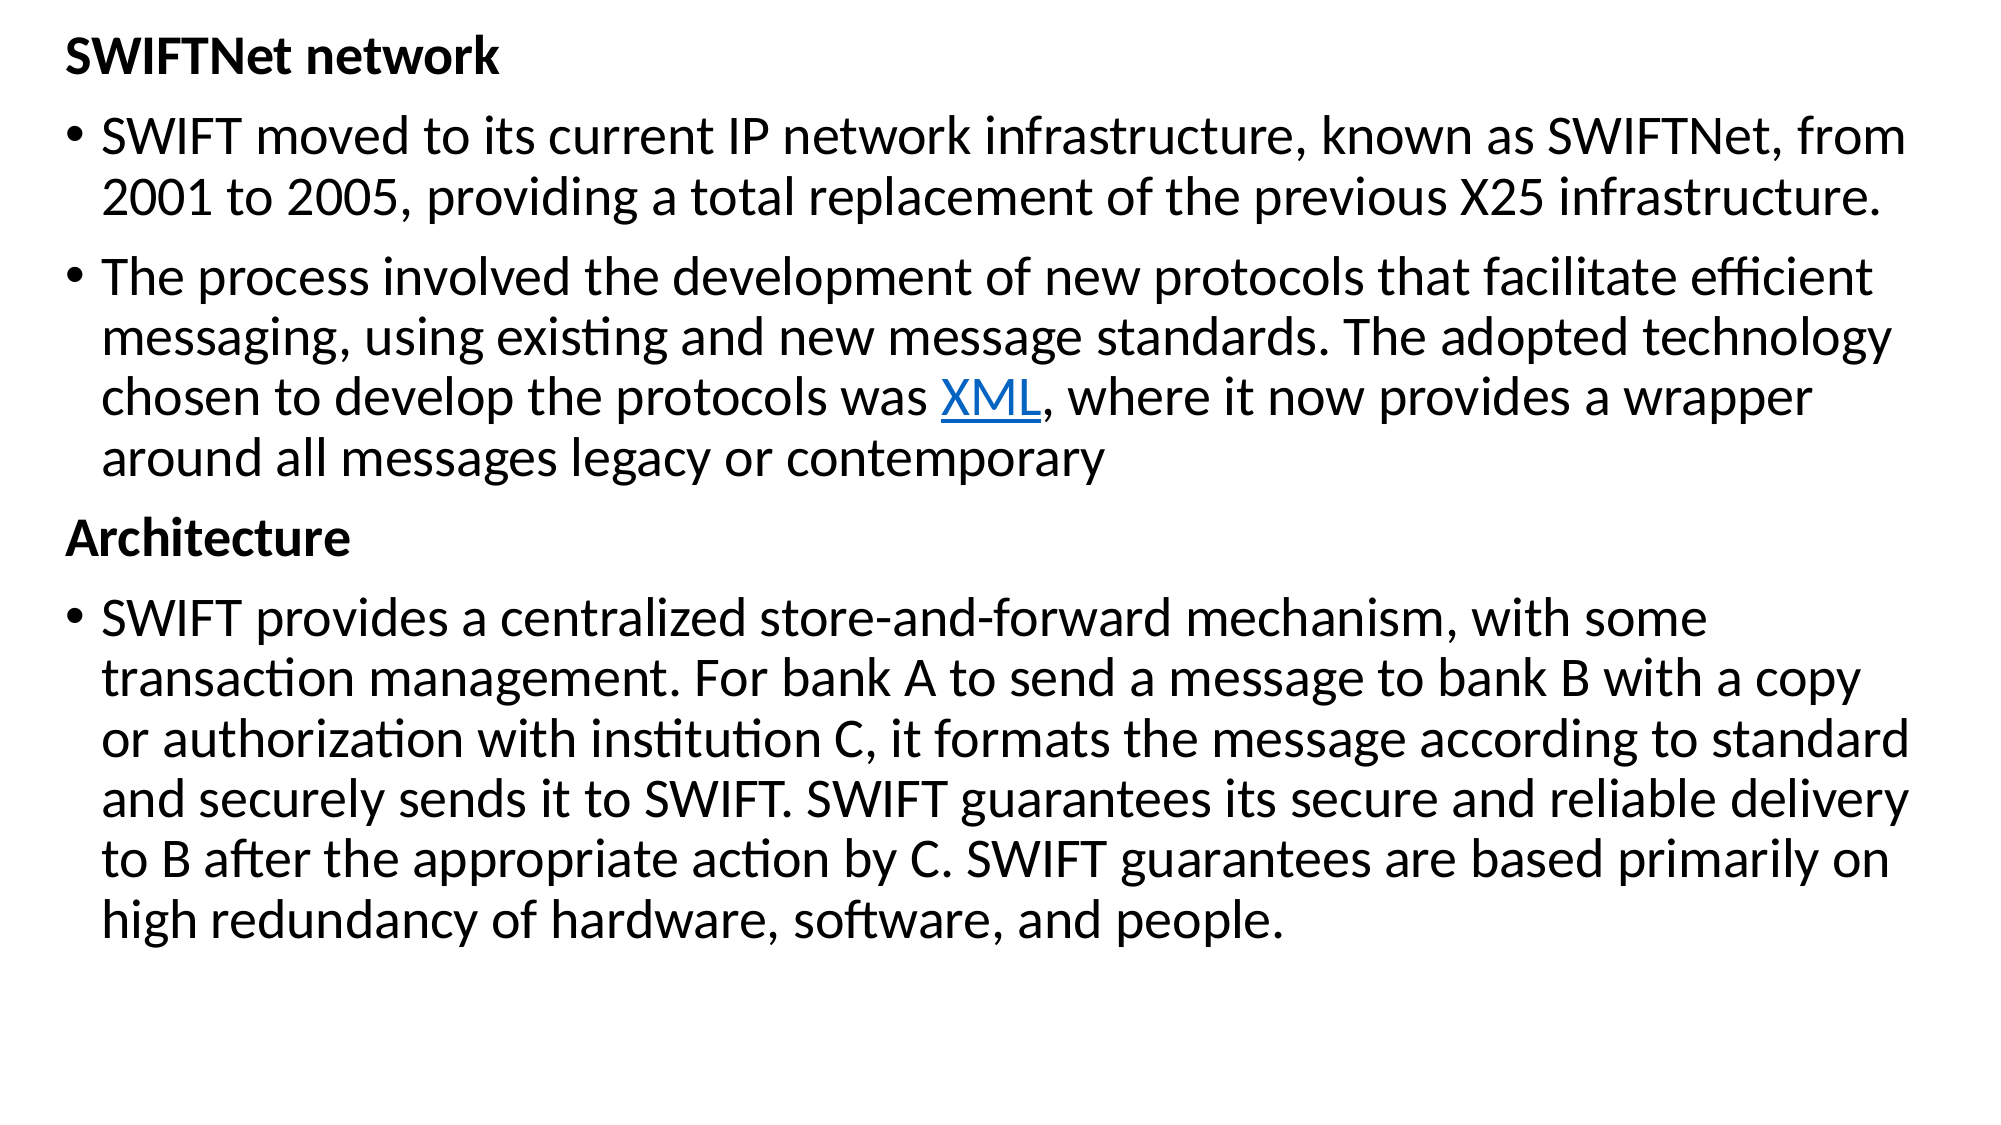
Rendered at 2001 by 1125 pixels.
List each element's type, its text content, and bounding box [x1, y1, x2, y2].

list SWIFTNet network SWIFT moved to its current IP network infrastructure, known as SWIFTNet, from 2001 to 2005, providing a total replacement of the previous X25 infrastructure. The process involved the development of new protocols that facilitate efficient messaging, using existing and new message standards. The adopted technology chosen to develop the protocols was XML, where it now provides a wrapper around all messages legacy or contemporary Architecture SWIFT provides a centralized store-and-forward mechanism, with some transaction management. For bank A to send a message to bank B with a copy or authorization with institution C, it formats the message according to standard and securely sends it to SWIFT. SWIFT guarantees its secure and reliable delivery to B after the appropriate action by C. SWIFT guarantees are based primarily on high redundancy of hardware, software, and people. [50, 18, 1938, 1014]
